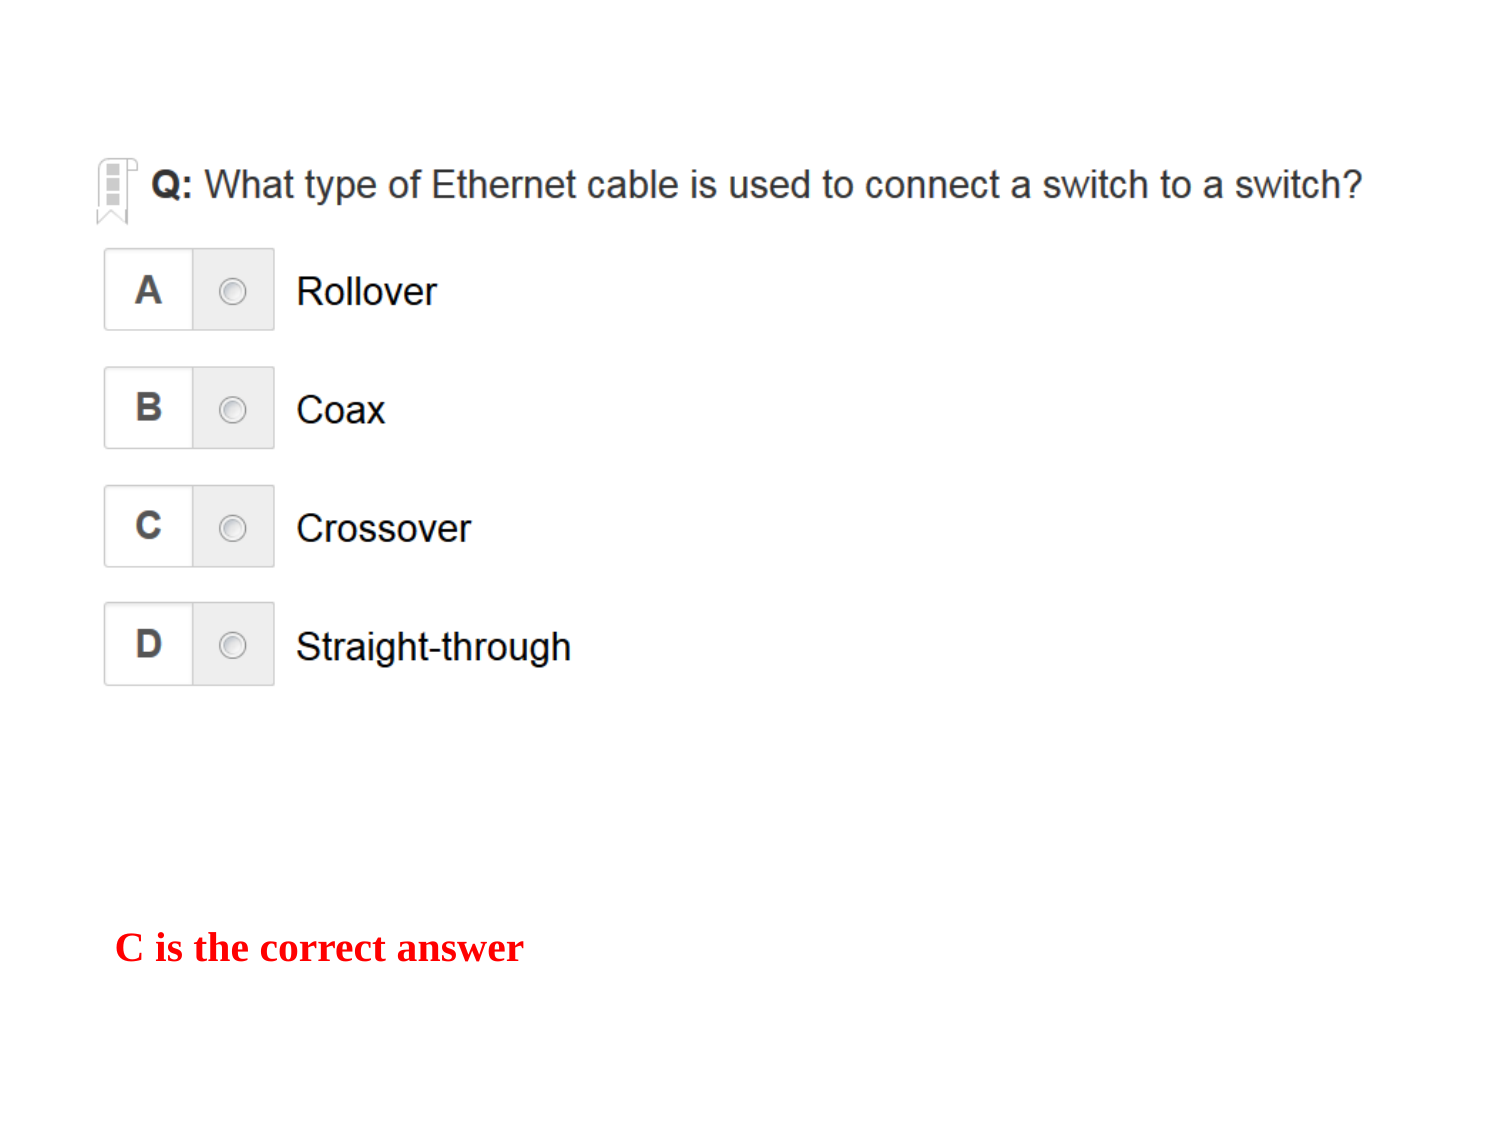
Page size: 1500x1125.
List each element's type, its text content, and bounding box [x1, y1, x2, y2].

picture [37, 124, 1423, 719]
text_box C is the correct answer [0, 912, 1450, 978]
